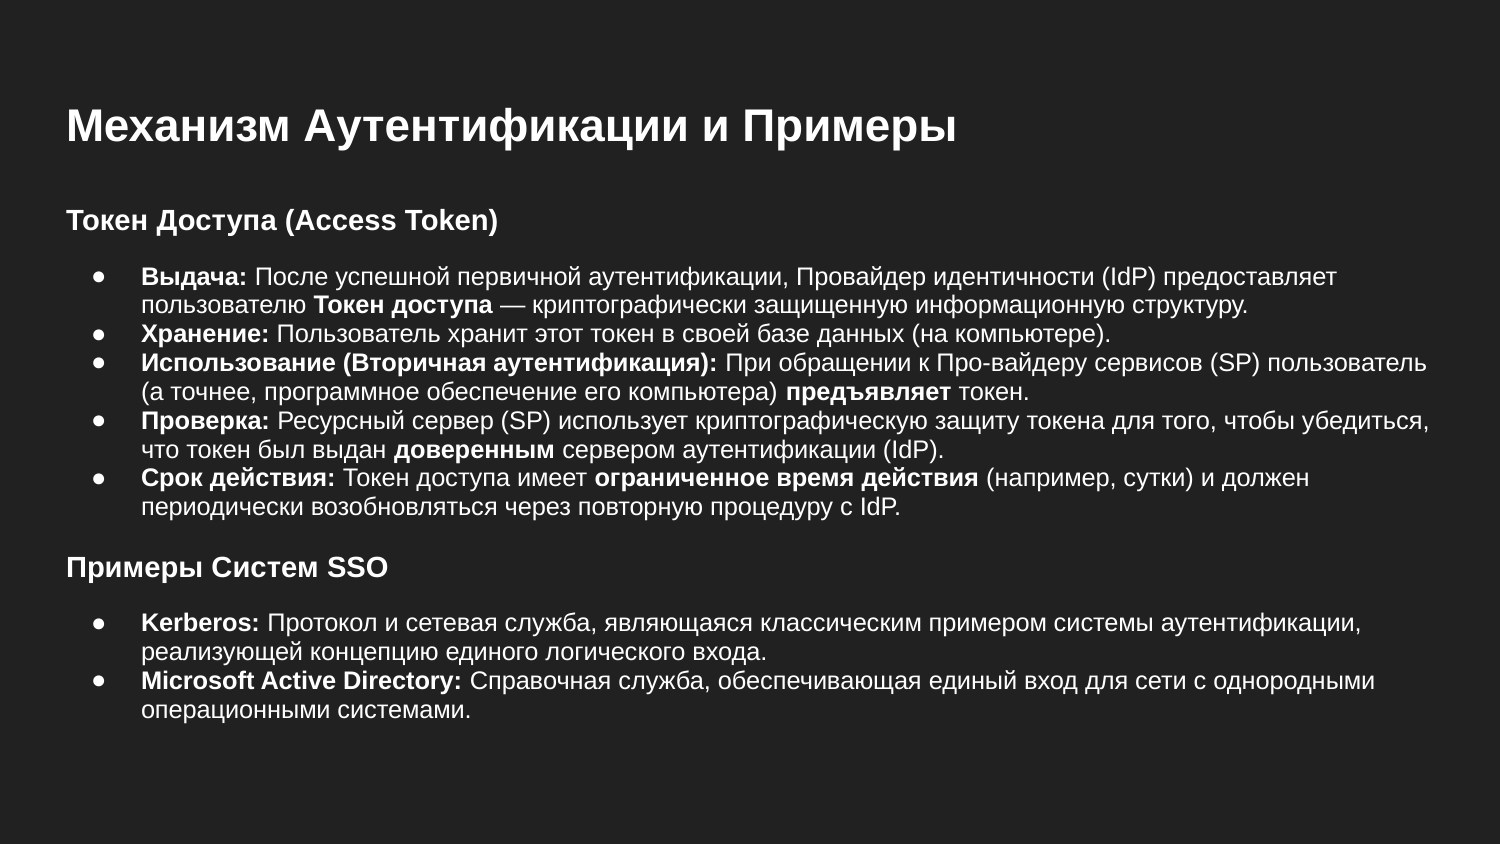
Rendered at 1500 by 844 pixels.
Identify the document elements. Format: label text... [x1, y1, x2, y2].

list Токен Доступа (Access Token) Выдача: После успешной первичной аутентификации, Провайдер идентичности (IdP) предоставляет пользователю Токен доступа — криптографически защищенную информационную структуру. Хранение: Пользователь хранит этот токен в своей базе данных (на компьютере). Использование (Вторичная аутентификация): При обращении к Про-вайдеру сервисов (SP) пользователь (а точнее, программное обеспечение его компьютера) предъявляет токен. Проверка: Ресурсный сервер (SP) использует криптографическую защиту токена для того, чтобы убедиться, что токен был выдан доверенным сервером аутентификации (IdP). Срок действия: Токен доступа имеет ограниченное время действия (например, сутки) и должен периодически возобновляться через повторную процедуру с IdP. Примеры Систем SSO Kerberos: Протокол и сетевая служба, являющаяся классическим примером системы аутентификации, реализующей концепцию единого логического входа. Microsoft Active Directory: Справочная служба, обеспечивающая единый вход для сети с однородными операционными системами. [51, 189, 1449, 750]
title Механизм Аутентификации и Примеры [51, 72, 1449, 167]
